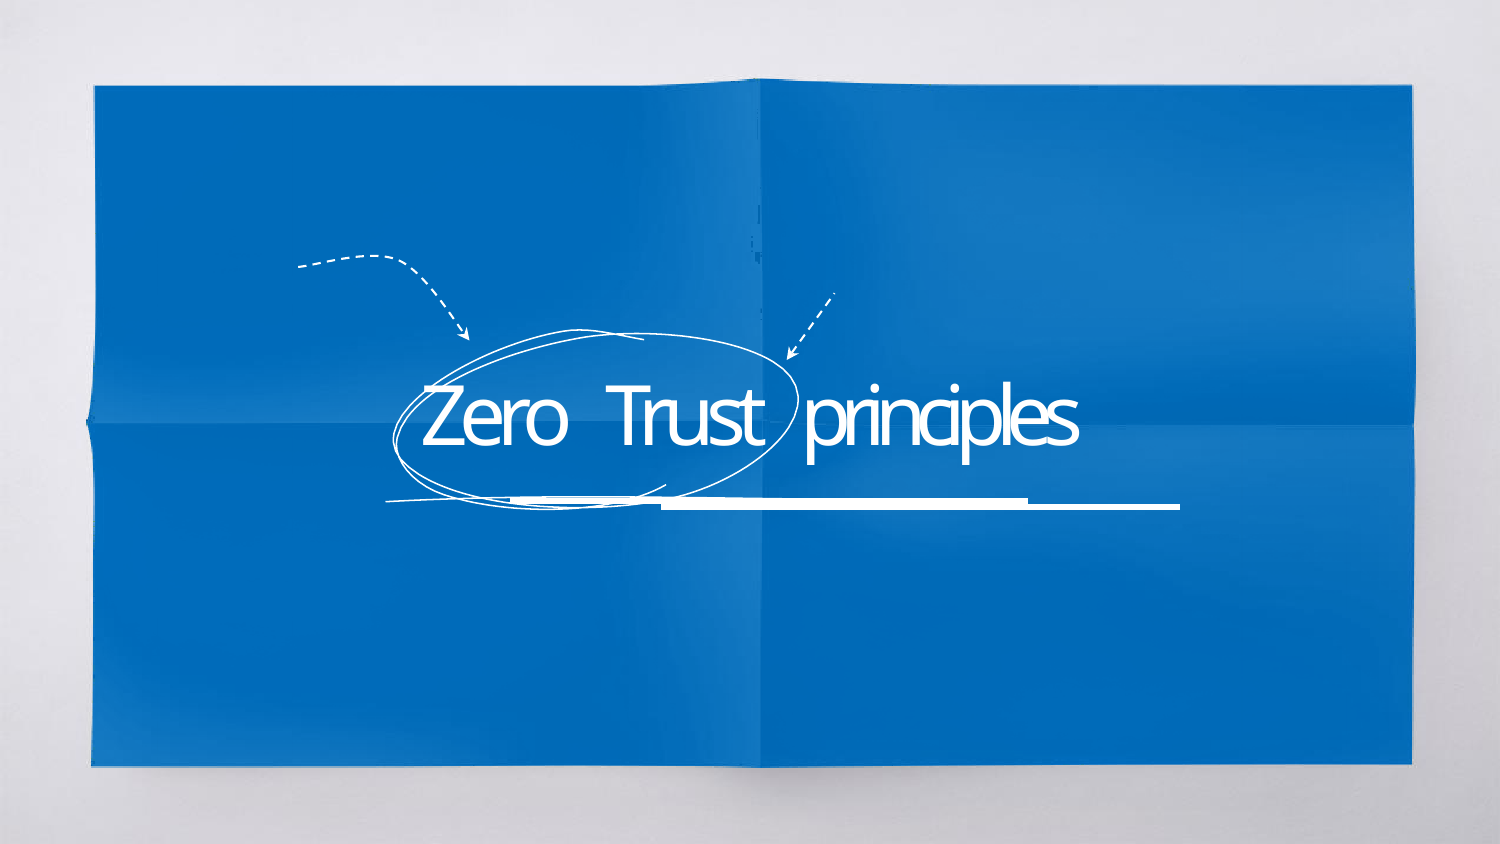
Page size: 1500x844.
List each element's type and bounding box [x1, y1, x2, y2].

text_box [297, 254, 1181, 511]
picture [0, 0, 1500, 844]
